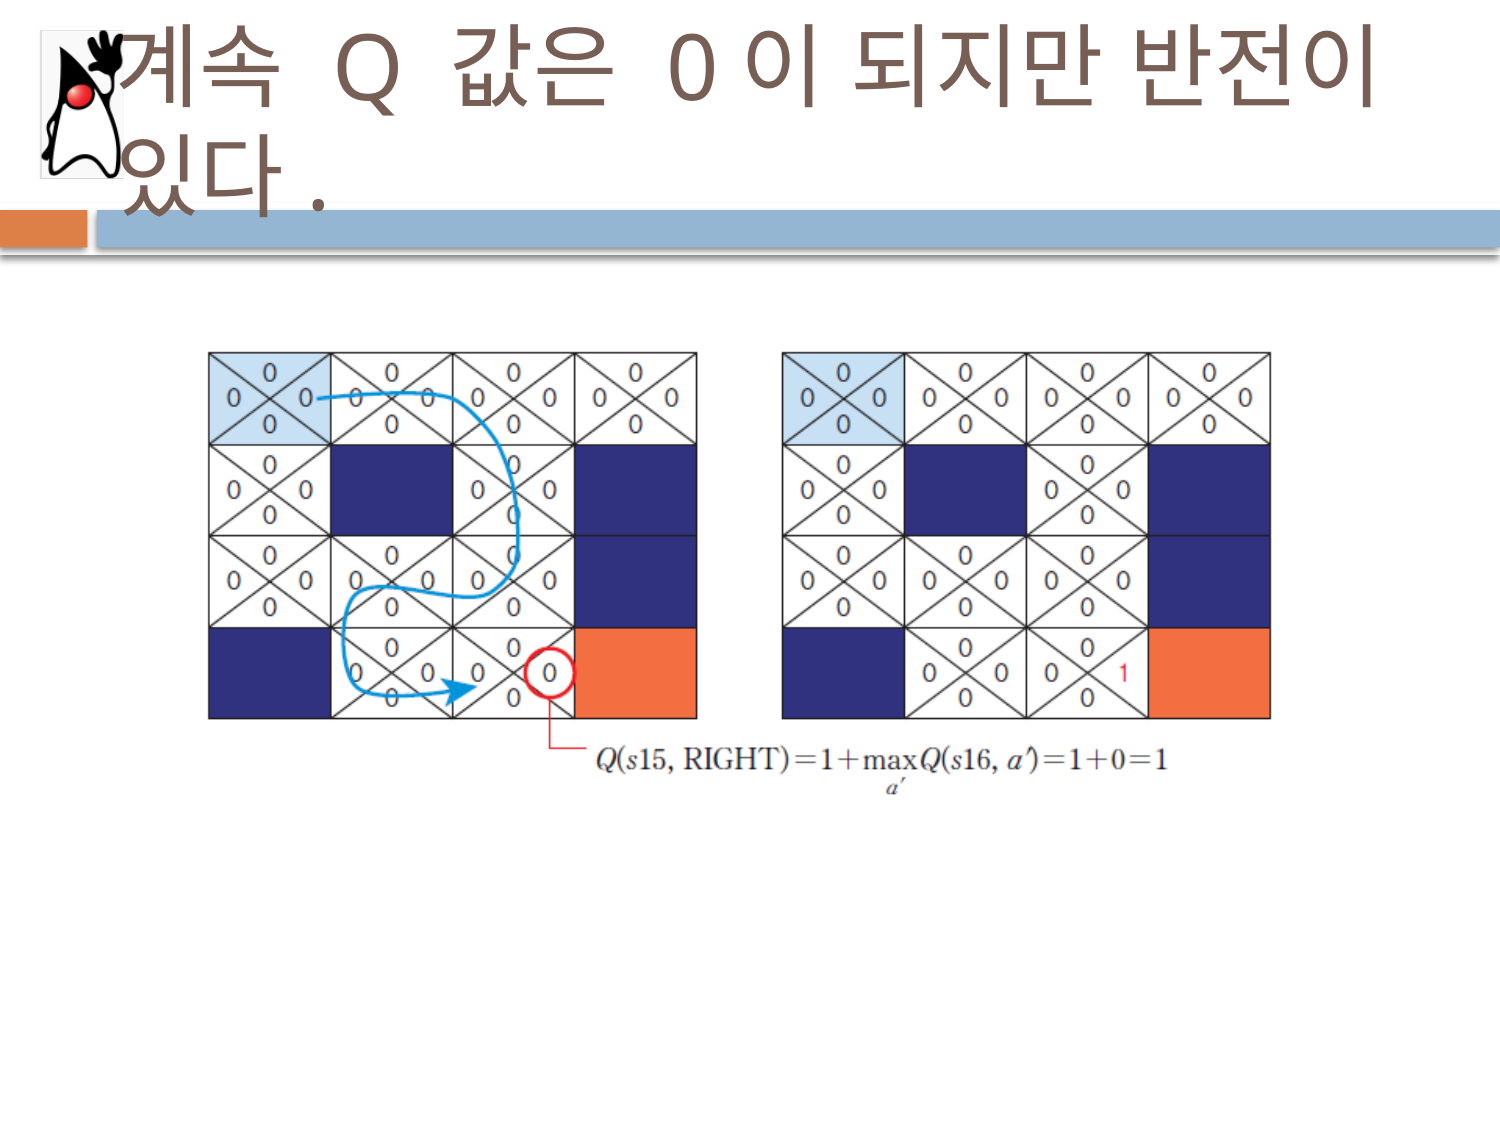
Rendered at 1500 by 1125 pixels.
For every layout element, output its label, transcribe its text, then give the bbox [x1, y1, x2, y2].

picture [39, 30, 124, 179]
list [173, 320, 1326, 805]
title 계속 Q 값은 0이 되지만 반전이 있다. [100, 37, 1438, 200]
